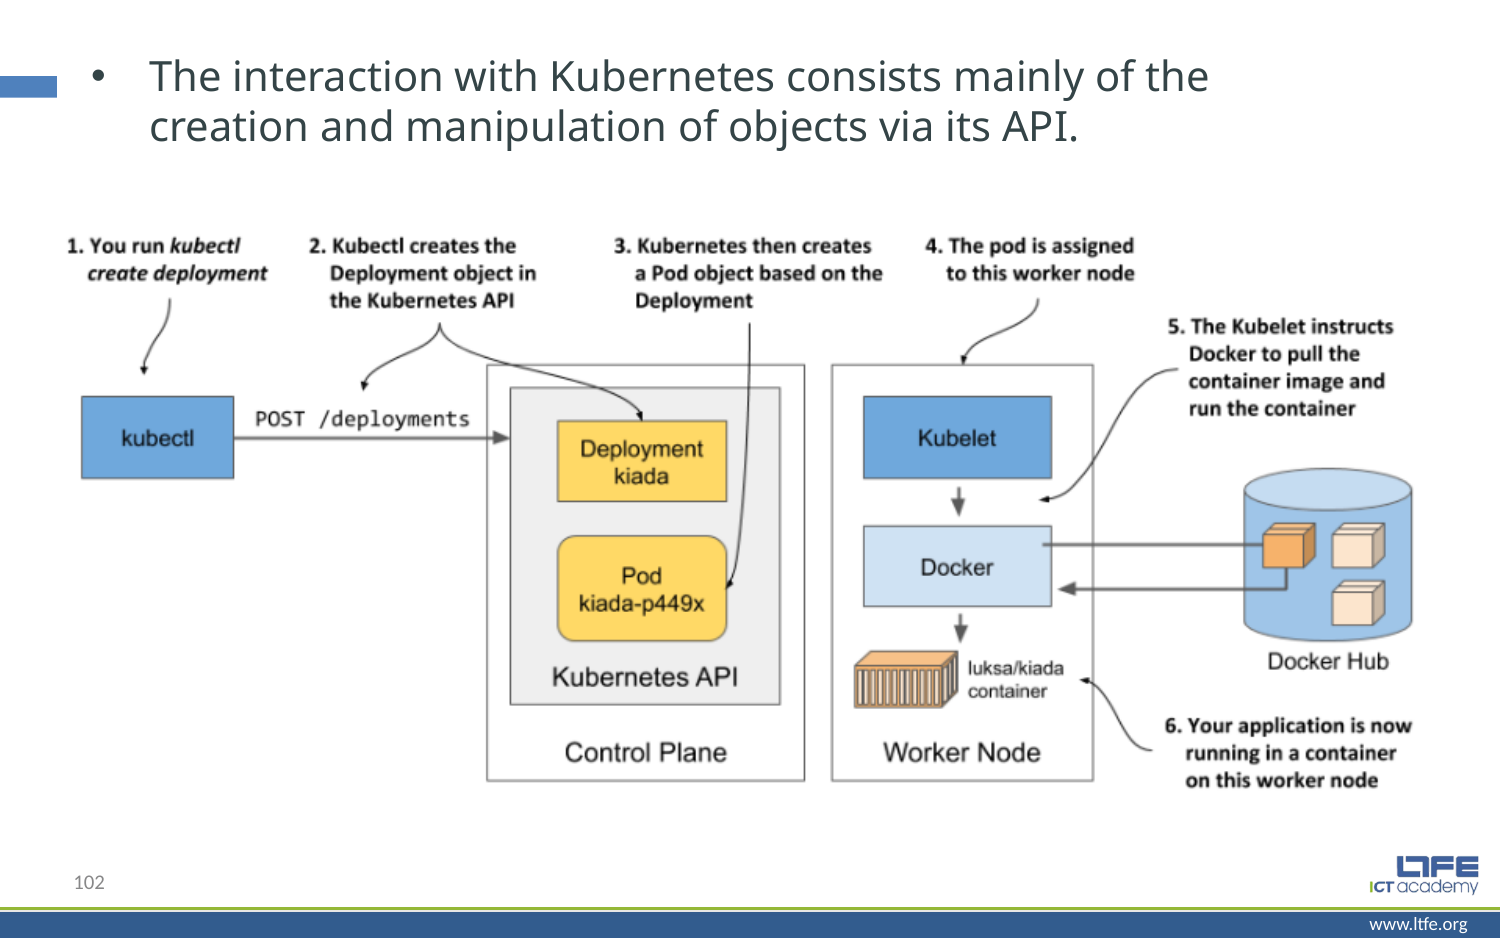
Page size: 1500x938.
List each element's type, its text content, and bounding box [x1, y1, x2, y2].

picture [0, 0, 1500, 938]
list The interaction with Kubernetes consists mainly of the creation and manipulation of objects via its API. [59, 42, 1392, 222]
slide_number 102 [58, 856, 199, 907]
